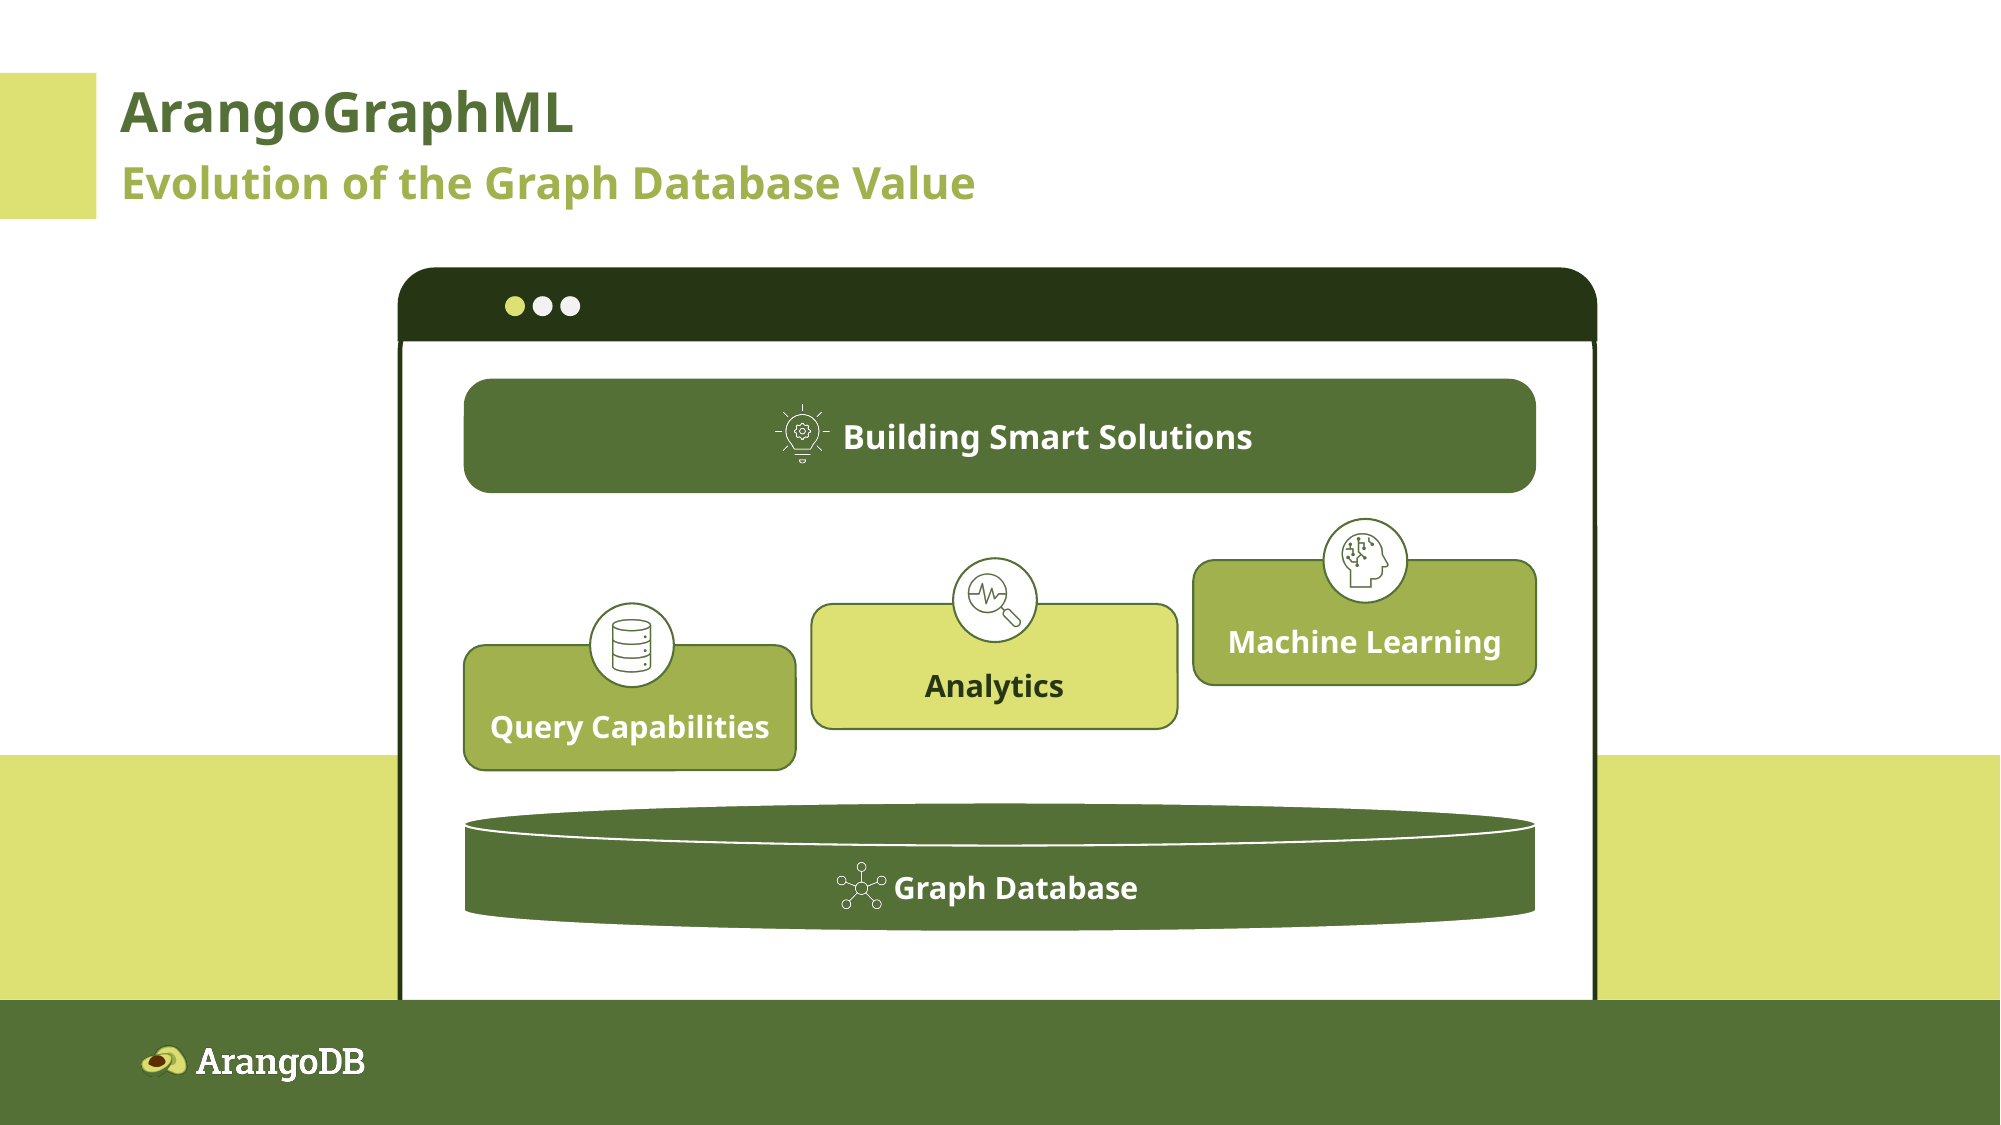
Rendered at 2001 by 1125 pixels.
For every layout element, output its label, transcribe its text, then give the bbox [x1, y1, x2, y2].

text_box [811, 558, 1178, 730]
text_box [463, 603, 796, 771]
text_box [1193, 518, 1537, 686]
text_box ArangoGraphML [100, 66, 1474, 154]
text_box Evolution of the Graph Database Value [100, 144, 1000, 219]
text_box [463, 802, 1537, 932]
picture [114, 1030, 396, 1099]
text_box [463, 378, 1537, 494]
